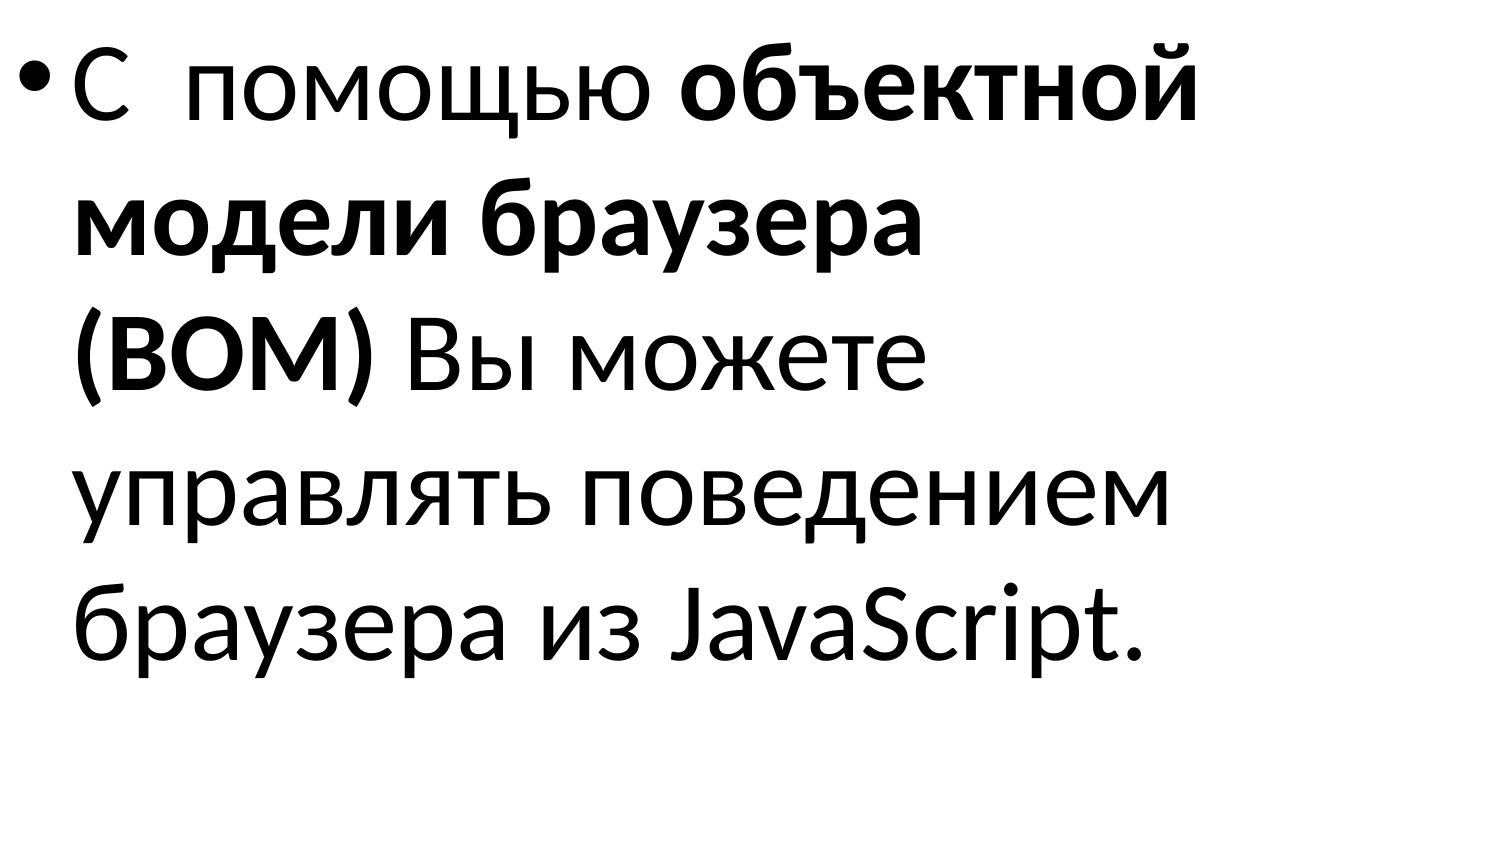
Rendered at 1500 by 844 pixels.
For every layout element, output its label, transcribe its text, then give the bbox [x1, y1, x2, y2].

list С помощью объектной модели браузера (BOM) Вы можете управлять поведением браузера из JavaScript. [0, 0, 1436, 800]
